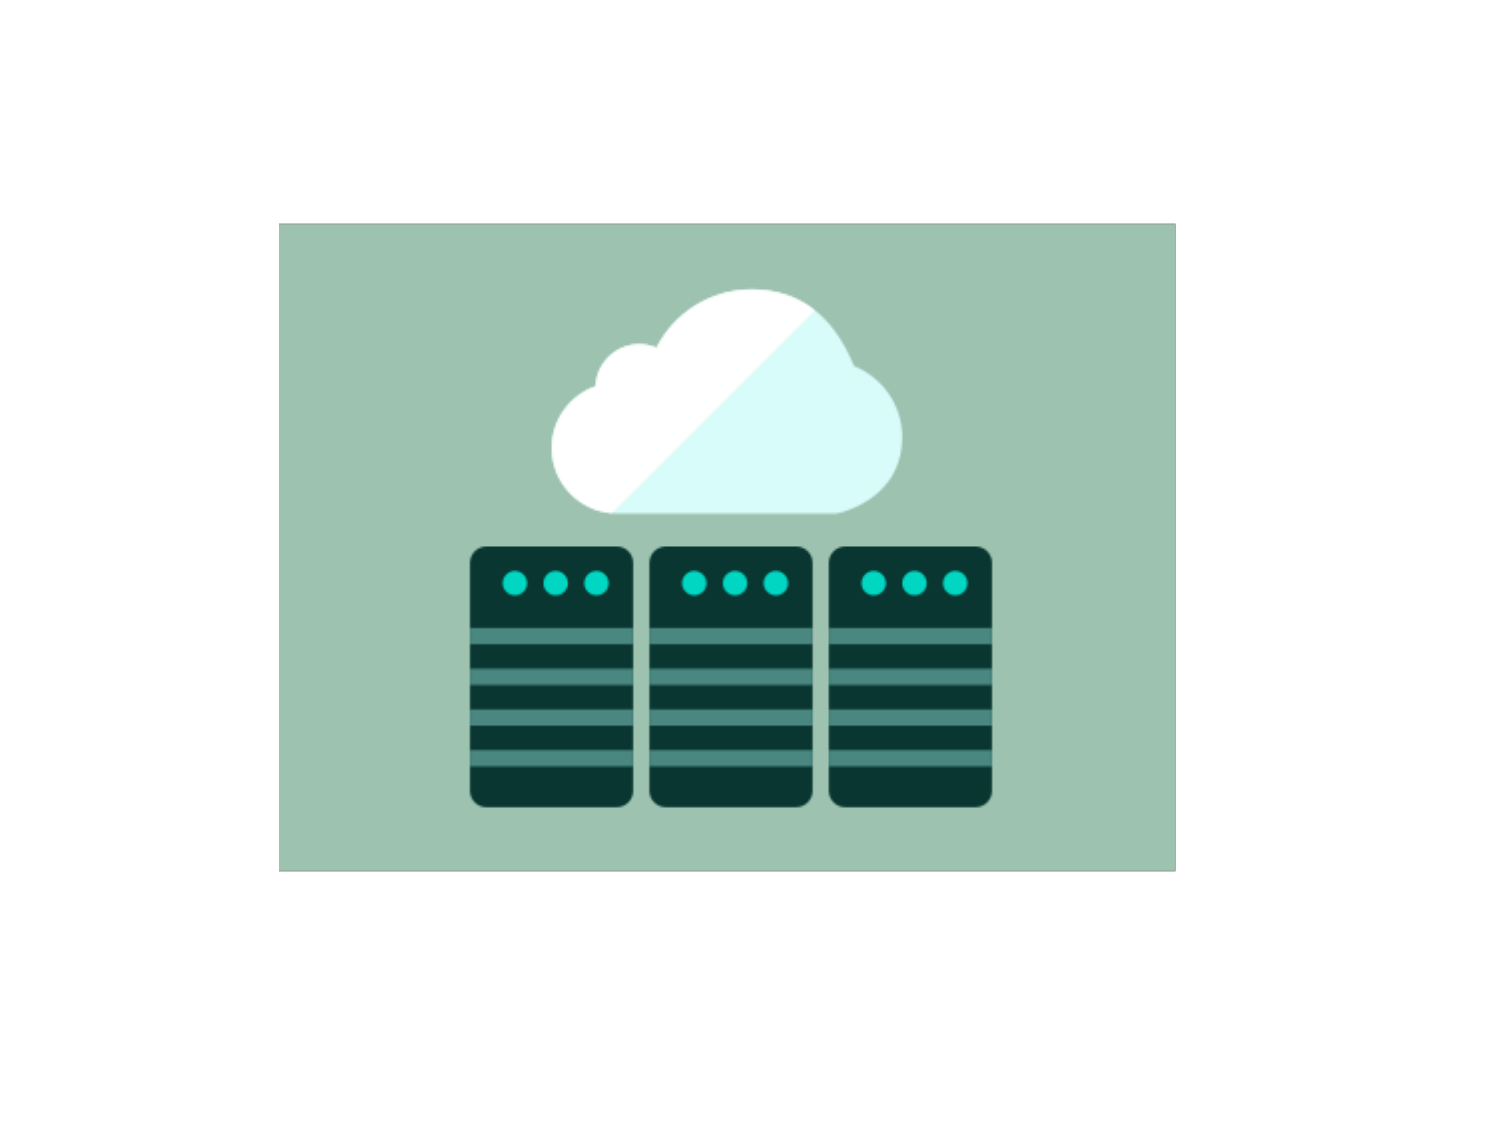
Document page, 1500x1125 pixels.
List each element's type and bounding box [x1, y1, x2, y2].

picture [278, 221, 1180, 872]
